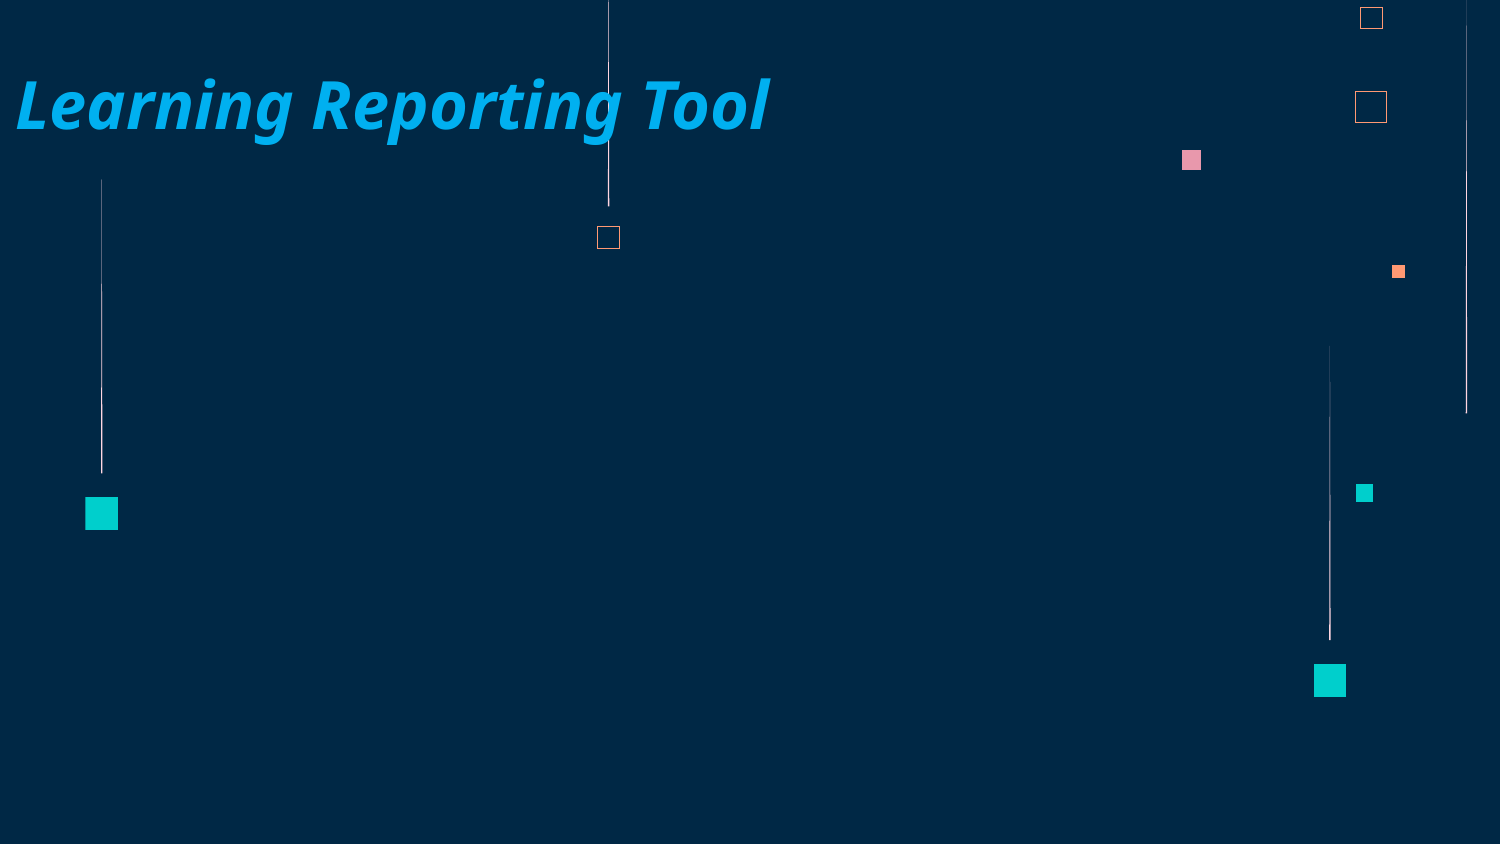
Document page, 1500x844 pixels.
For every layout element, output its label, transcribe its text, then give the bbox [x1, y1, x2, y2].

text_box Learning Reporting Tool [0, 55, 801, 151]
